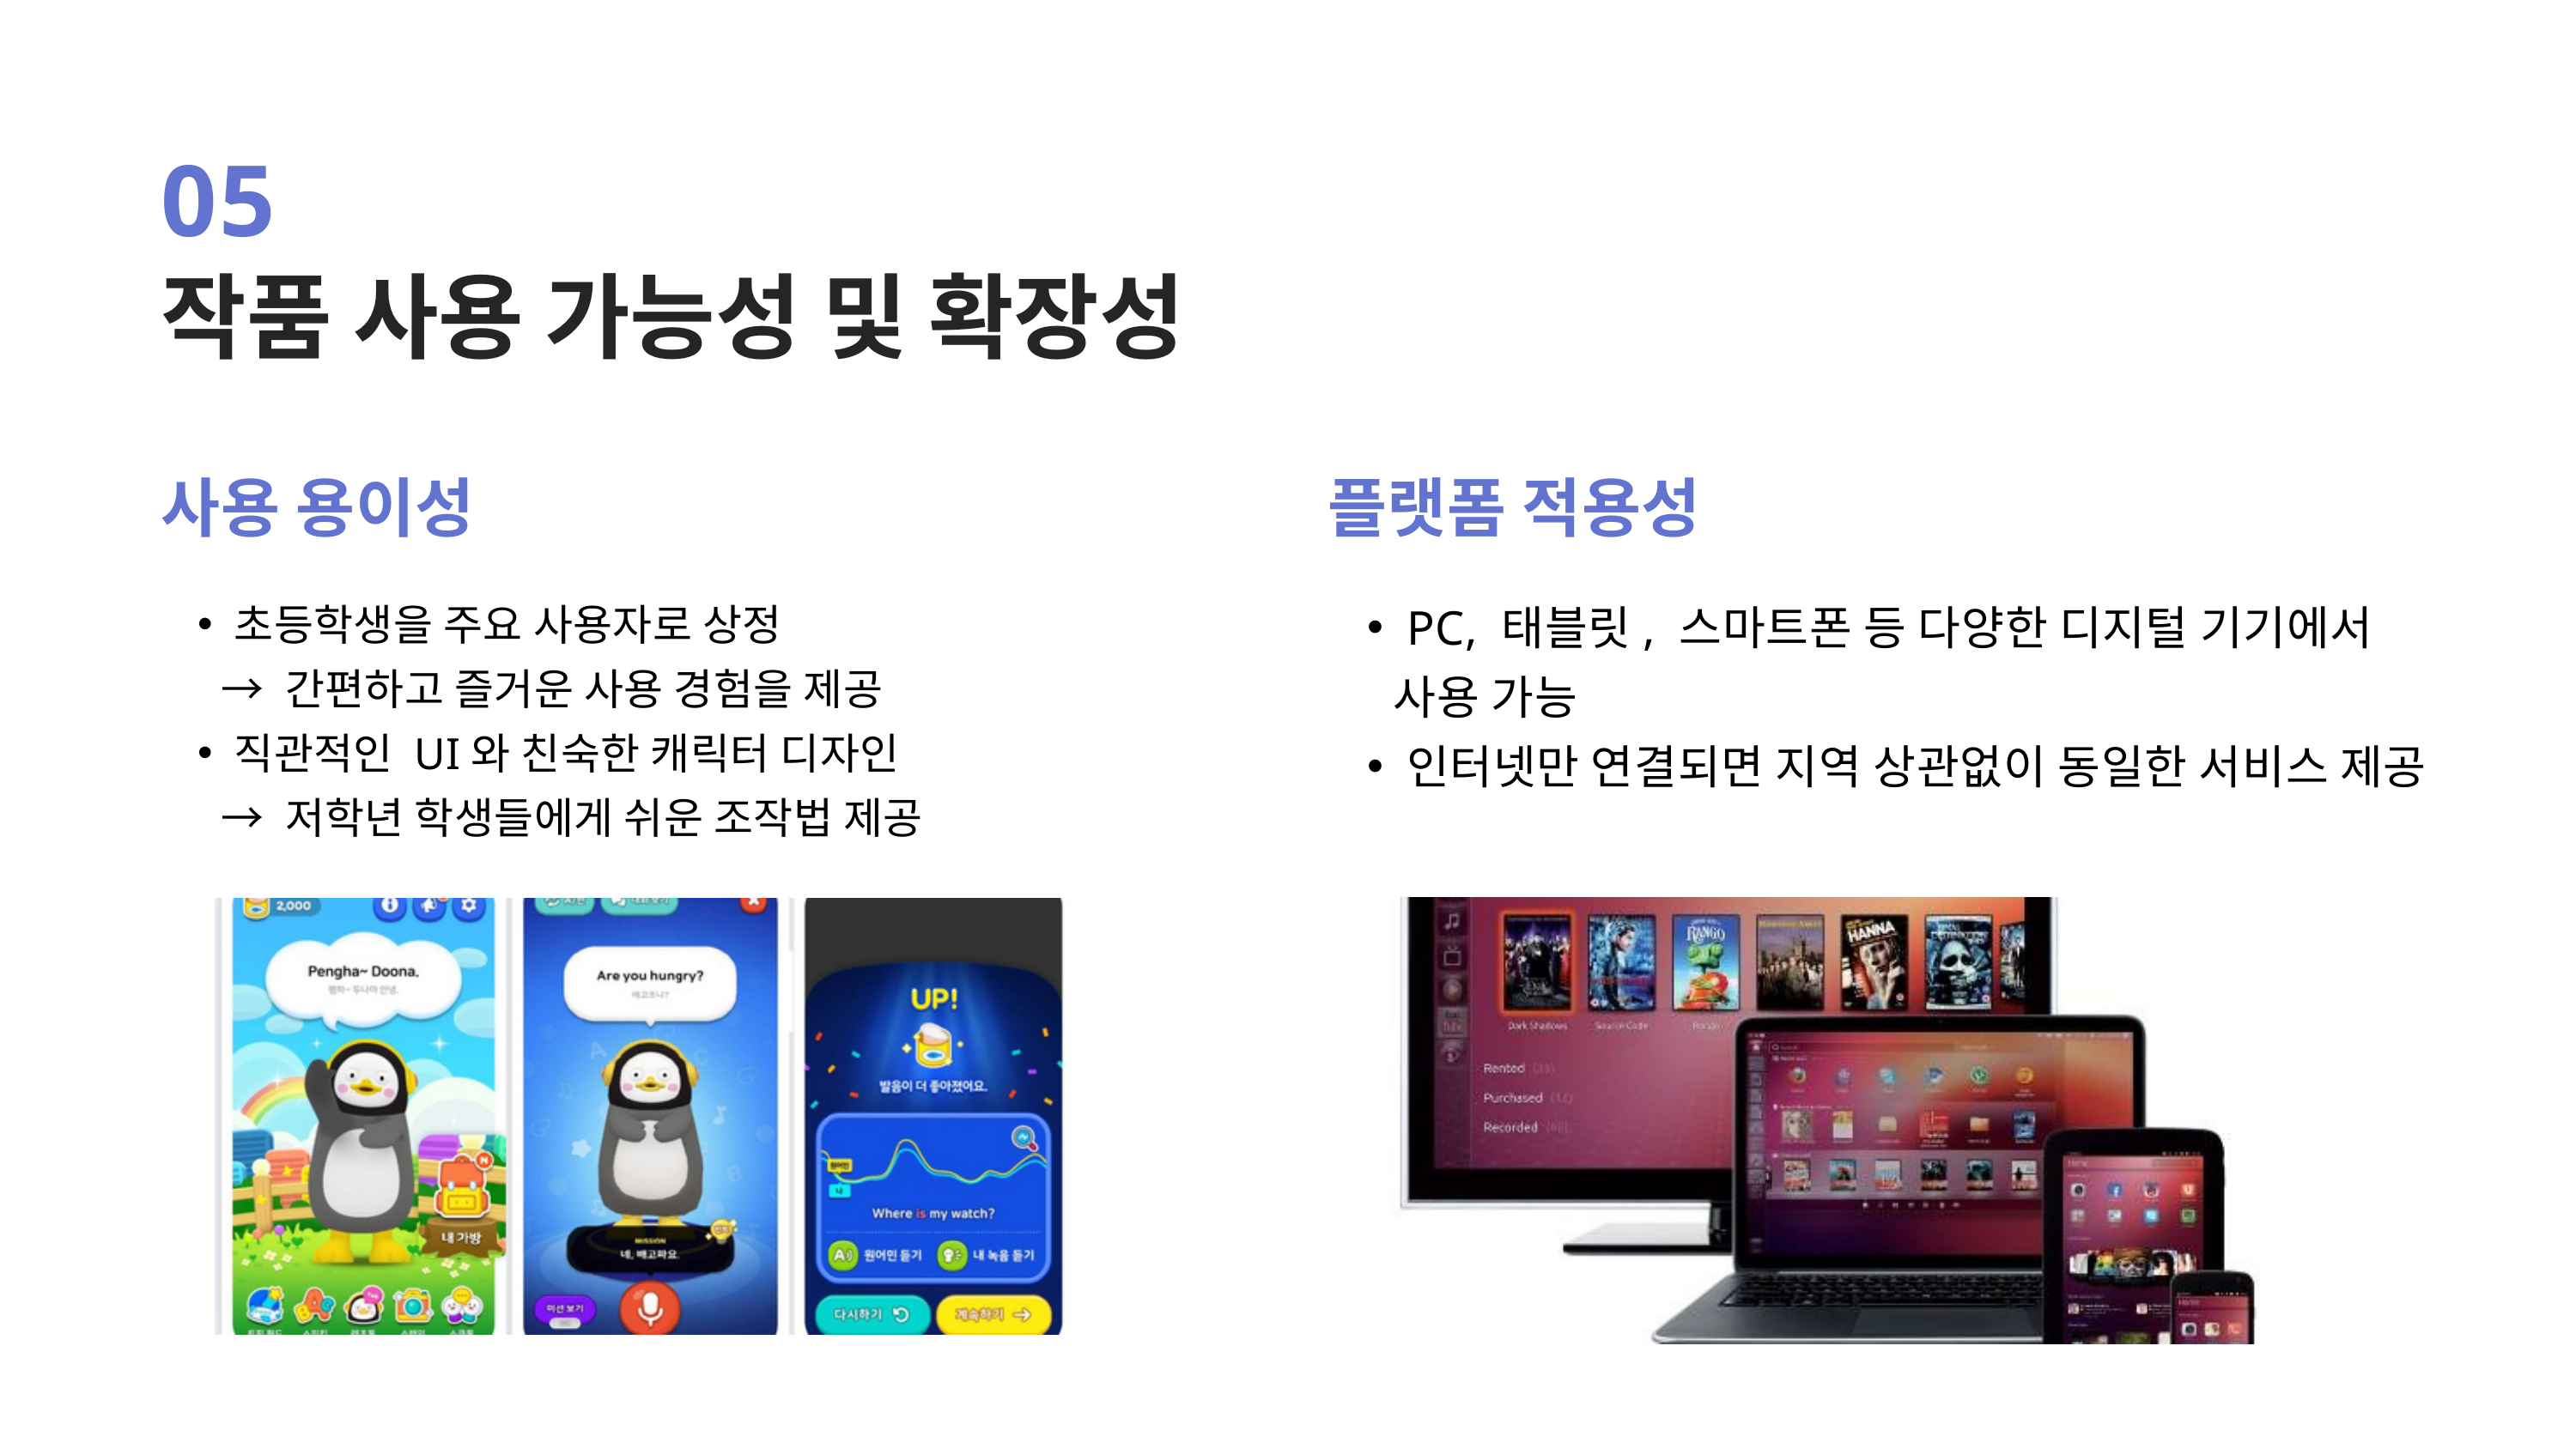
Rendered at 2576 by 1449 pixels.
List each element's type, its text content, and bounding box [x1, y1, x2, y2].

text_box 05 [161, 58, 358, 184]
text_box 초등학생을 주요 사용자로 상정 → 간편하고 즐거운 사용 경험을 제공 직관적인 UI와 친숙한 캐릭터 디자인 → 저학년 학생들에게 쉬운 조작법 제공 [161, 584, 1247, 842]
text_box 사용 용이성 [161, 415, 574, 545]
text_box 작품 사용 가능성 및 확장성 [161, 184, 1577, 370]
text_box PC, 태블릿, 스마트폰 등 다양한 디지털 기기에서 사용 가능 인터넷만 연결되면 지역 상관없이 동일한 서비스 제공 [1327, 584, 2494, 864]
text_box 플랫폼 적용성 [1327, 415, 1740, 545]
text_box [215, 897, 1073, 1336]
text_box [1390, 897, 2268, 1344]
